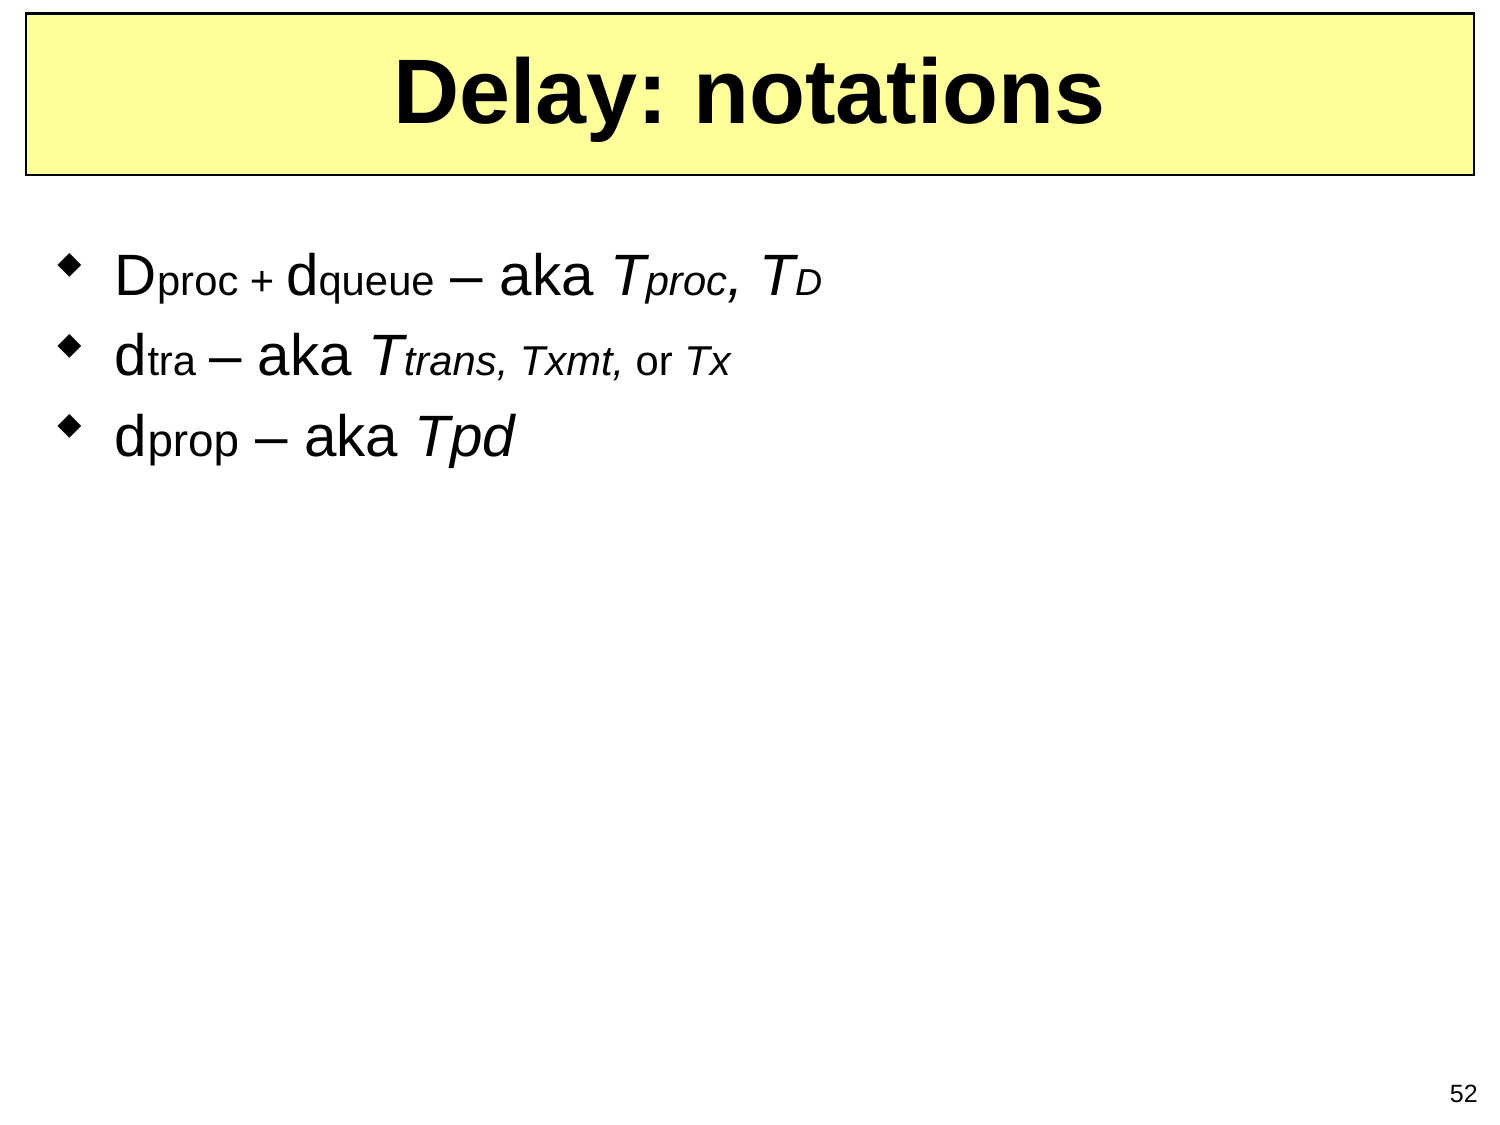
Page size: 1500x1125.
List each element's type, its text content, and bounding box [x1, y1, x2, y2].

list Dproc + dqueue – aka Tproc, TD dtra – aka Ttrans, Txmt, or Tx dprop – aka Tpd [37, 237, 1451, 1088]
title Delay: notations [25, 12, 1475, 176]
